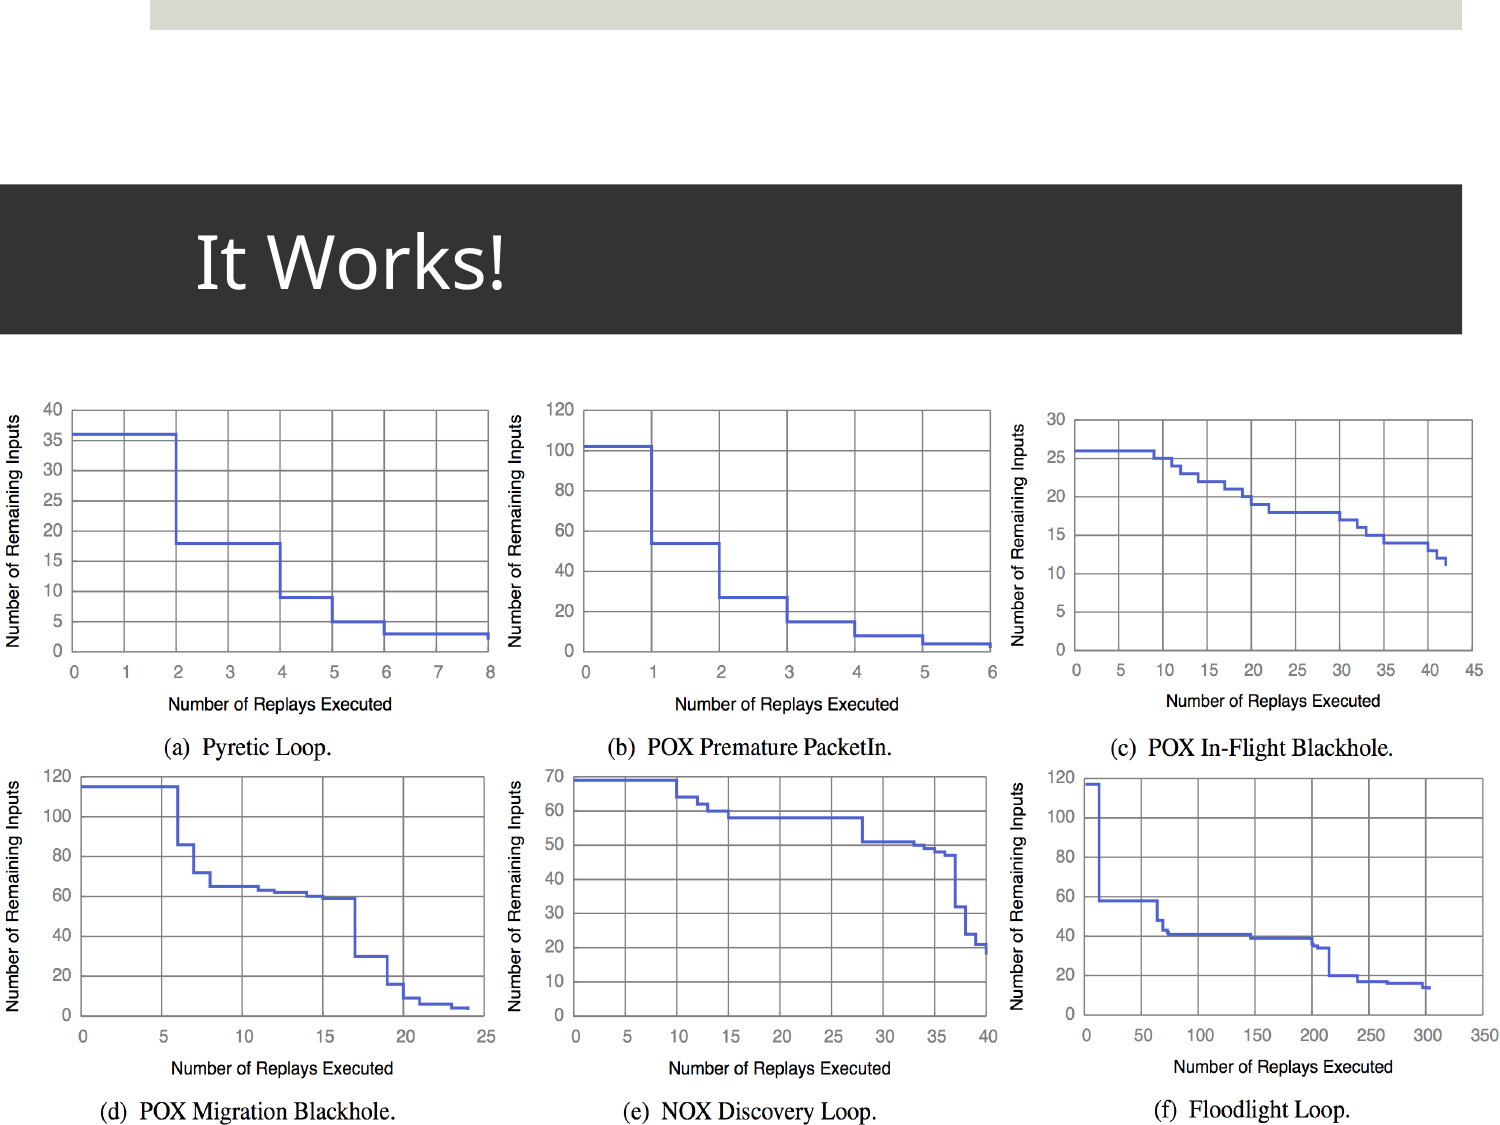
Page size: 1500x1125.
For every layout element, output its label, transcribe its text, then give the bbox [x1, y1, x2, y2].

title It Works! [0, 184, 1463, 335]
picture [0, 399, 1500, 1125]
